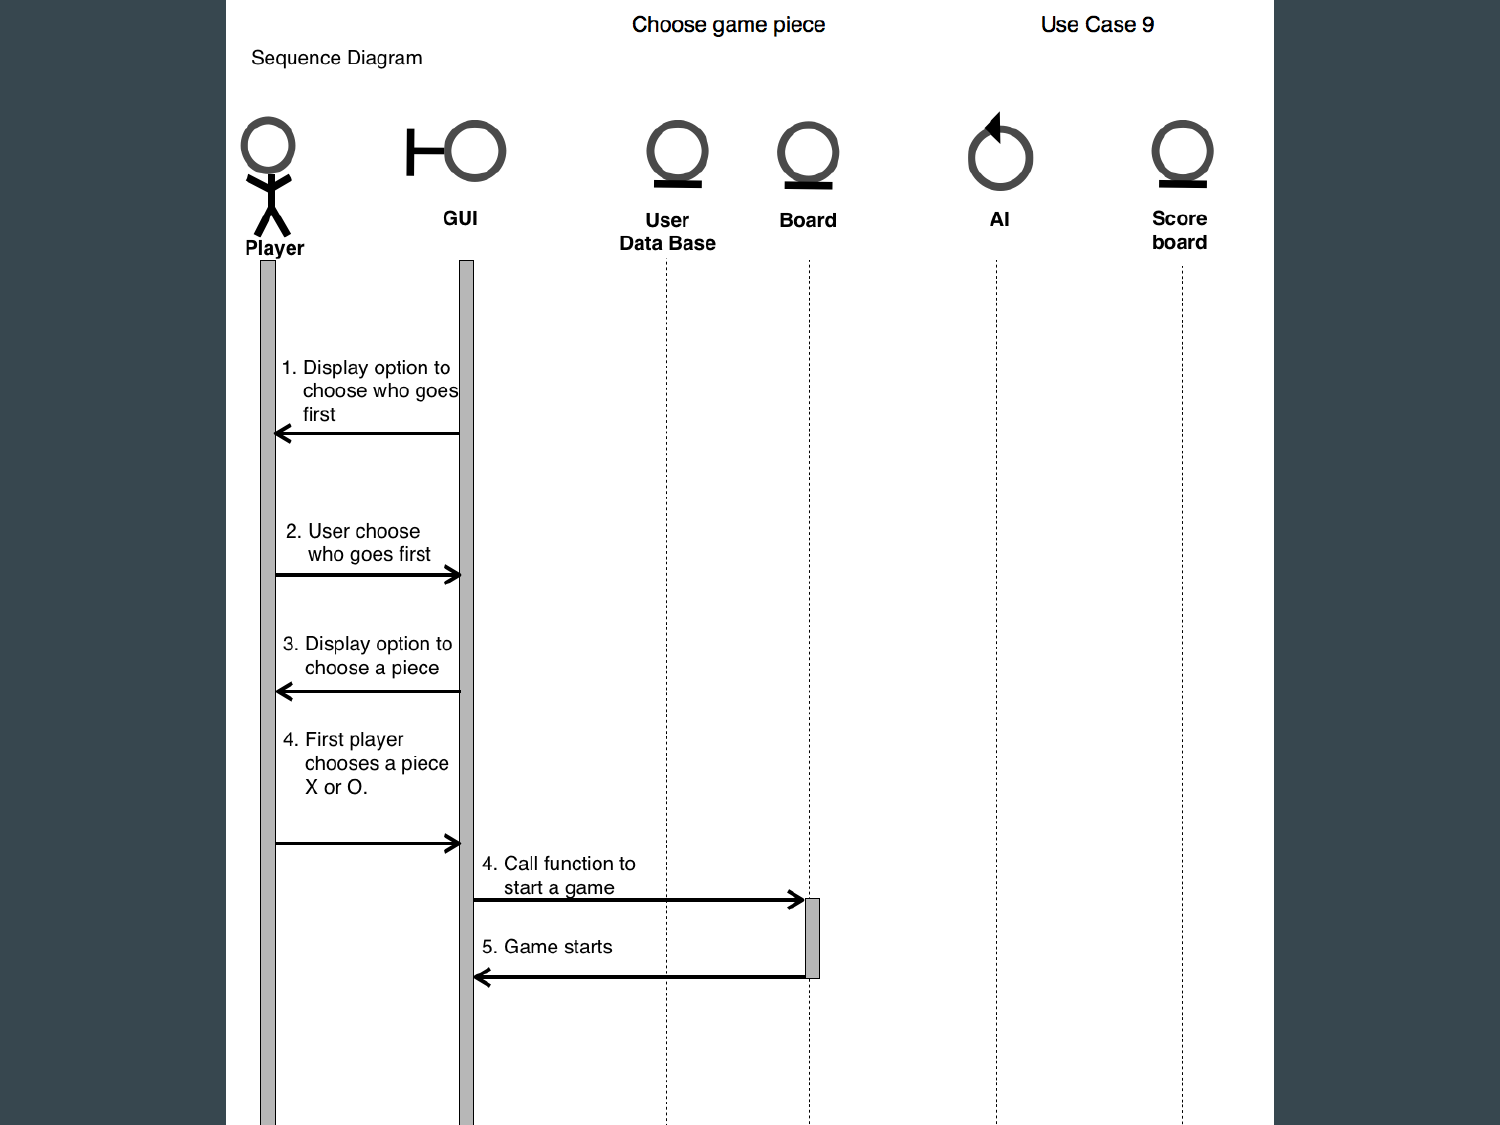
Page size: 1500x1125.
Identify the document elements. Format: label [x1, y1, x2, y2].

picture [226, 0, 1274, 1125]
